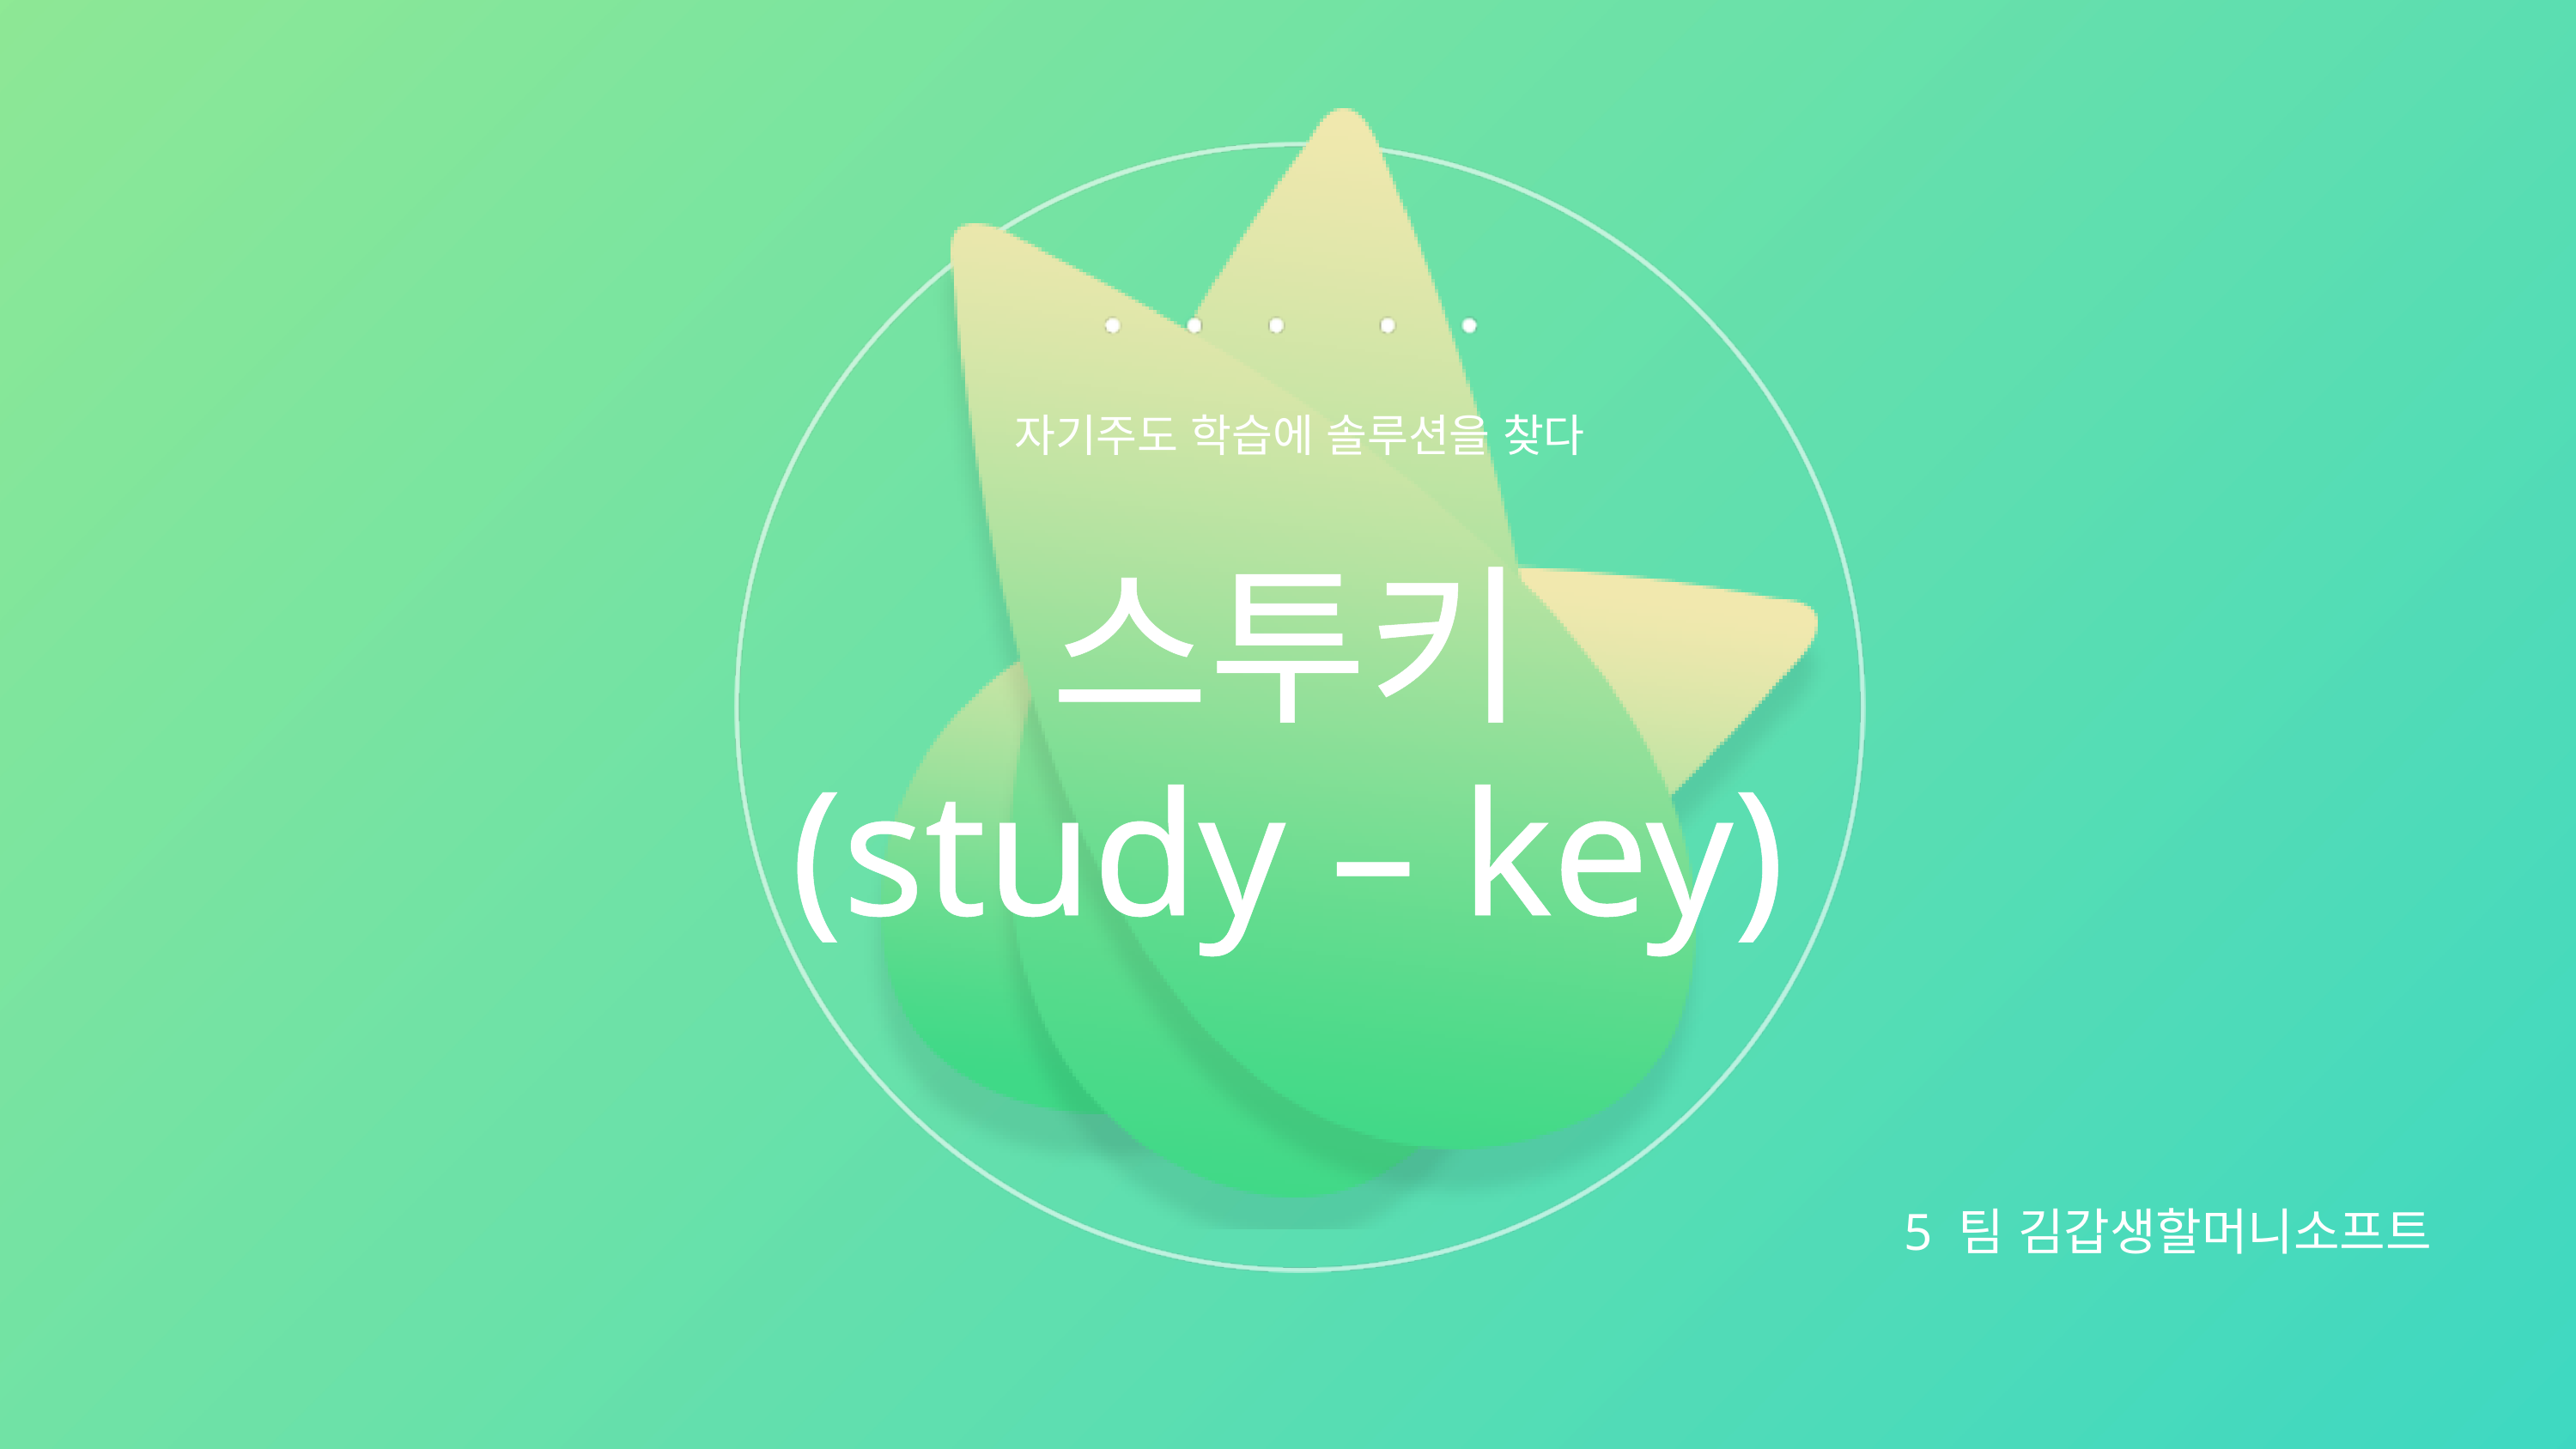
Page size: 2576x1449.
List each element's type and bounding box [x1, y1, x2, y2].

picture [734, 27, 1916, 1230]
text_box [0, 0, 2576, 1449]
text_box [734, 1237, 1866, 1273]
